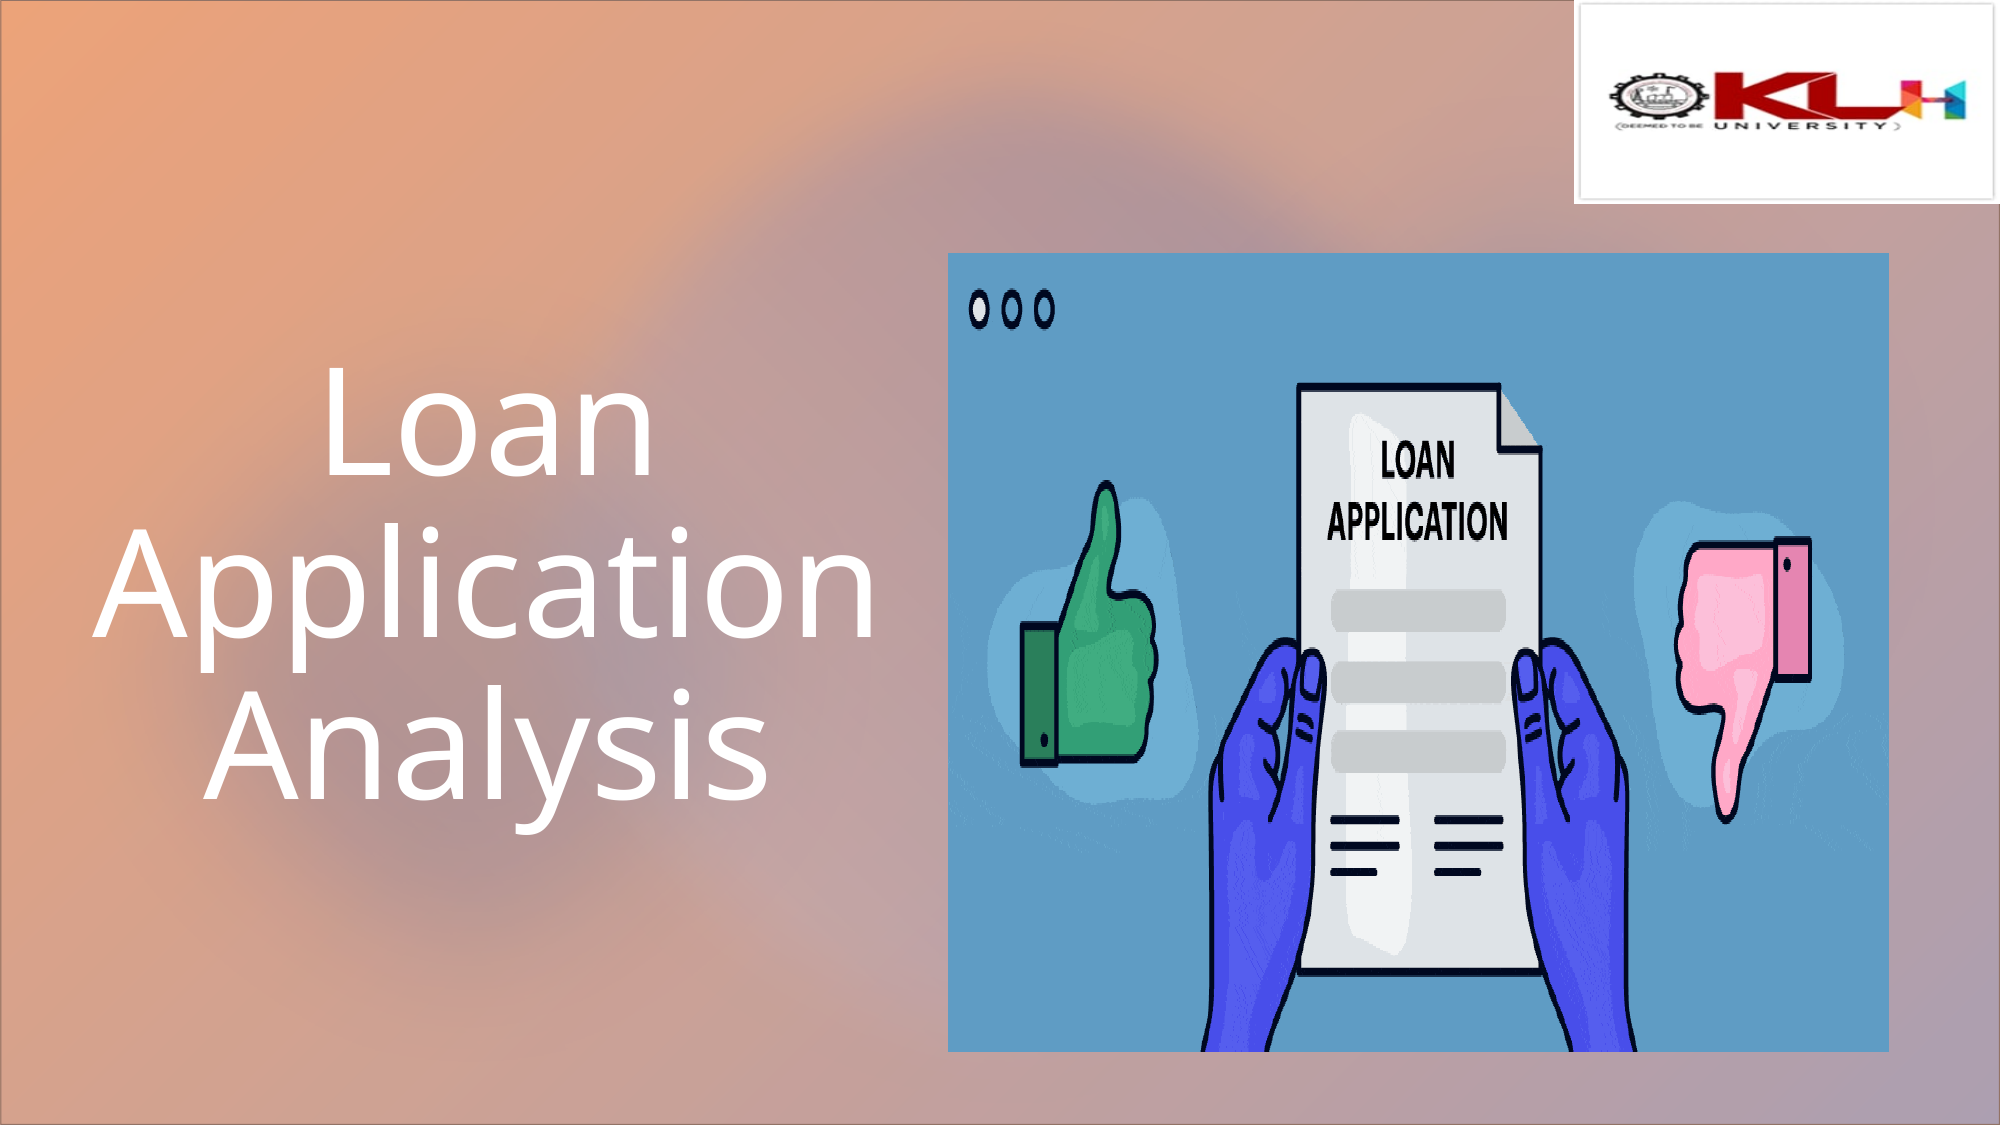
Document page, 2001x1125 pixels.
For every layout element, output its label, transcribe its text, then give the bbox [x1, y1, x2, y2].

picture [1574, 0, 2000, 204]
title Loan Application Analysis [42, 206, 935, 972]
picture [948, 253, 1889, 1052]
